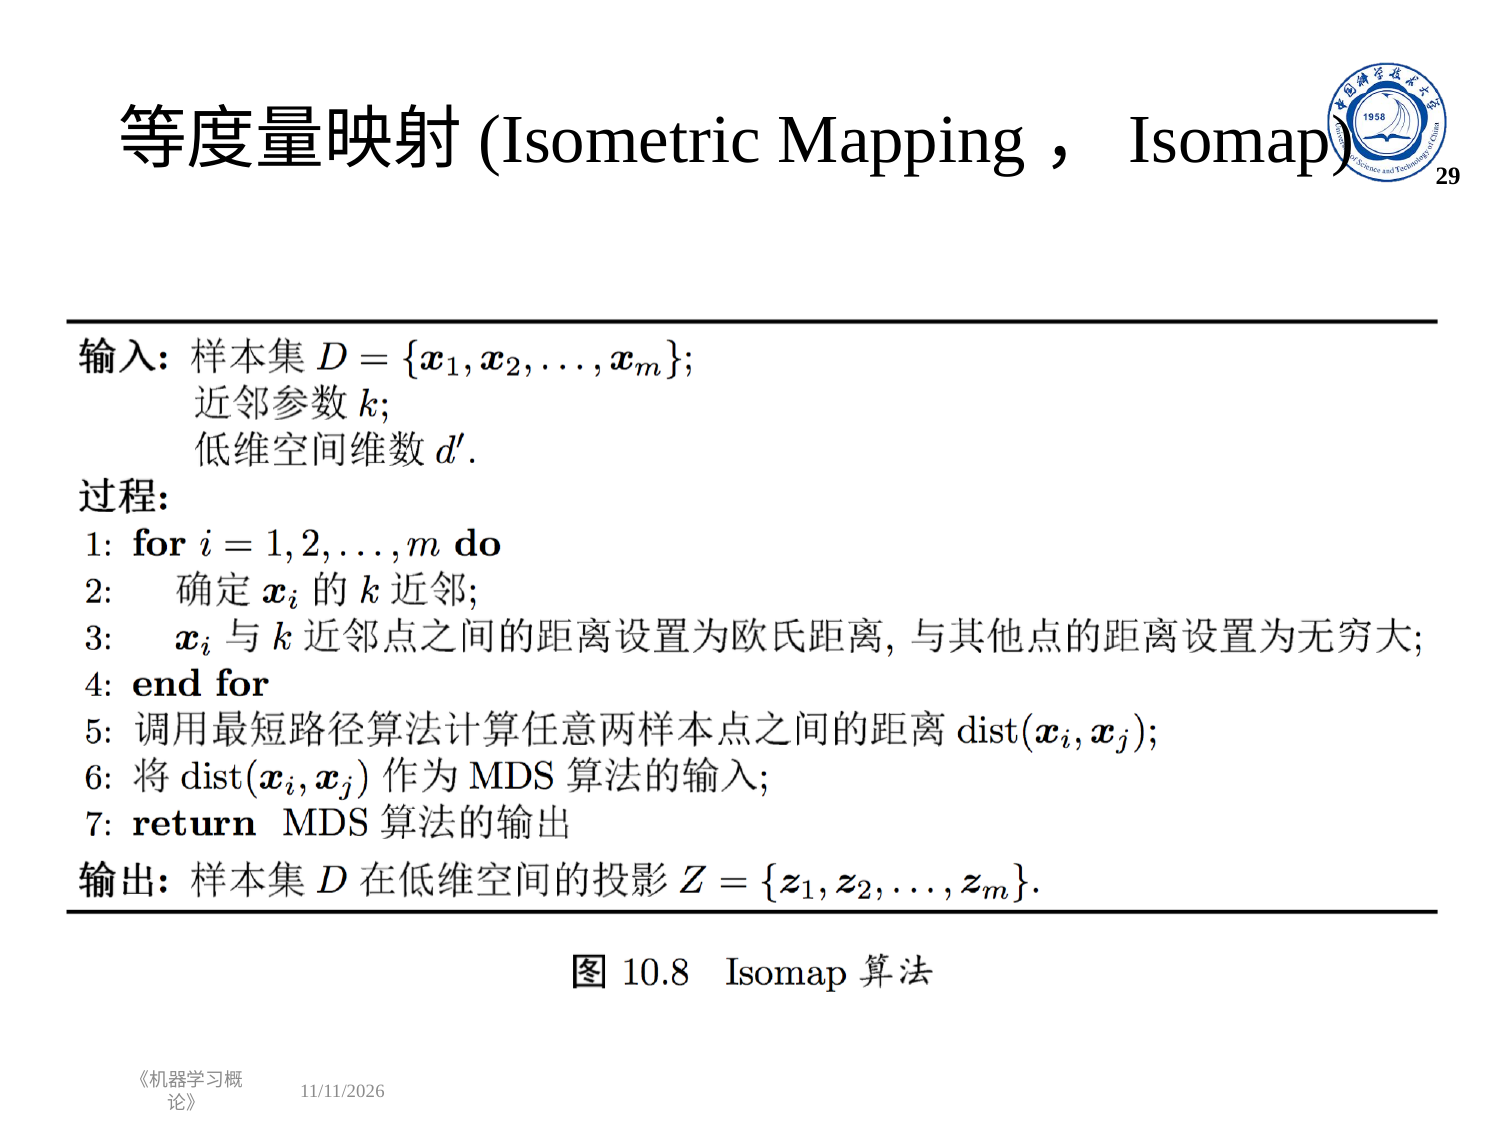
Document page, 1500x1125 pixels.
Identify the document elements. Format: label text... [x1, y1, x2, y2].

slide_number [285, 1068, 422, 1113]
slide_number 29 [1372, 144, 1476, 205]
picture [42, 291, 1459, 995]
footer 《机器学习概论》 [104, 1068, 270, 1113]
title 等度量映射(Isometric Mapping，Isomap) [103, 59, 1397, 221]
picture [1397, 59, 1450, 144]
